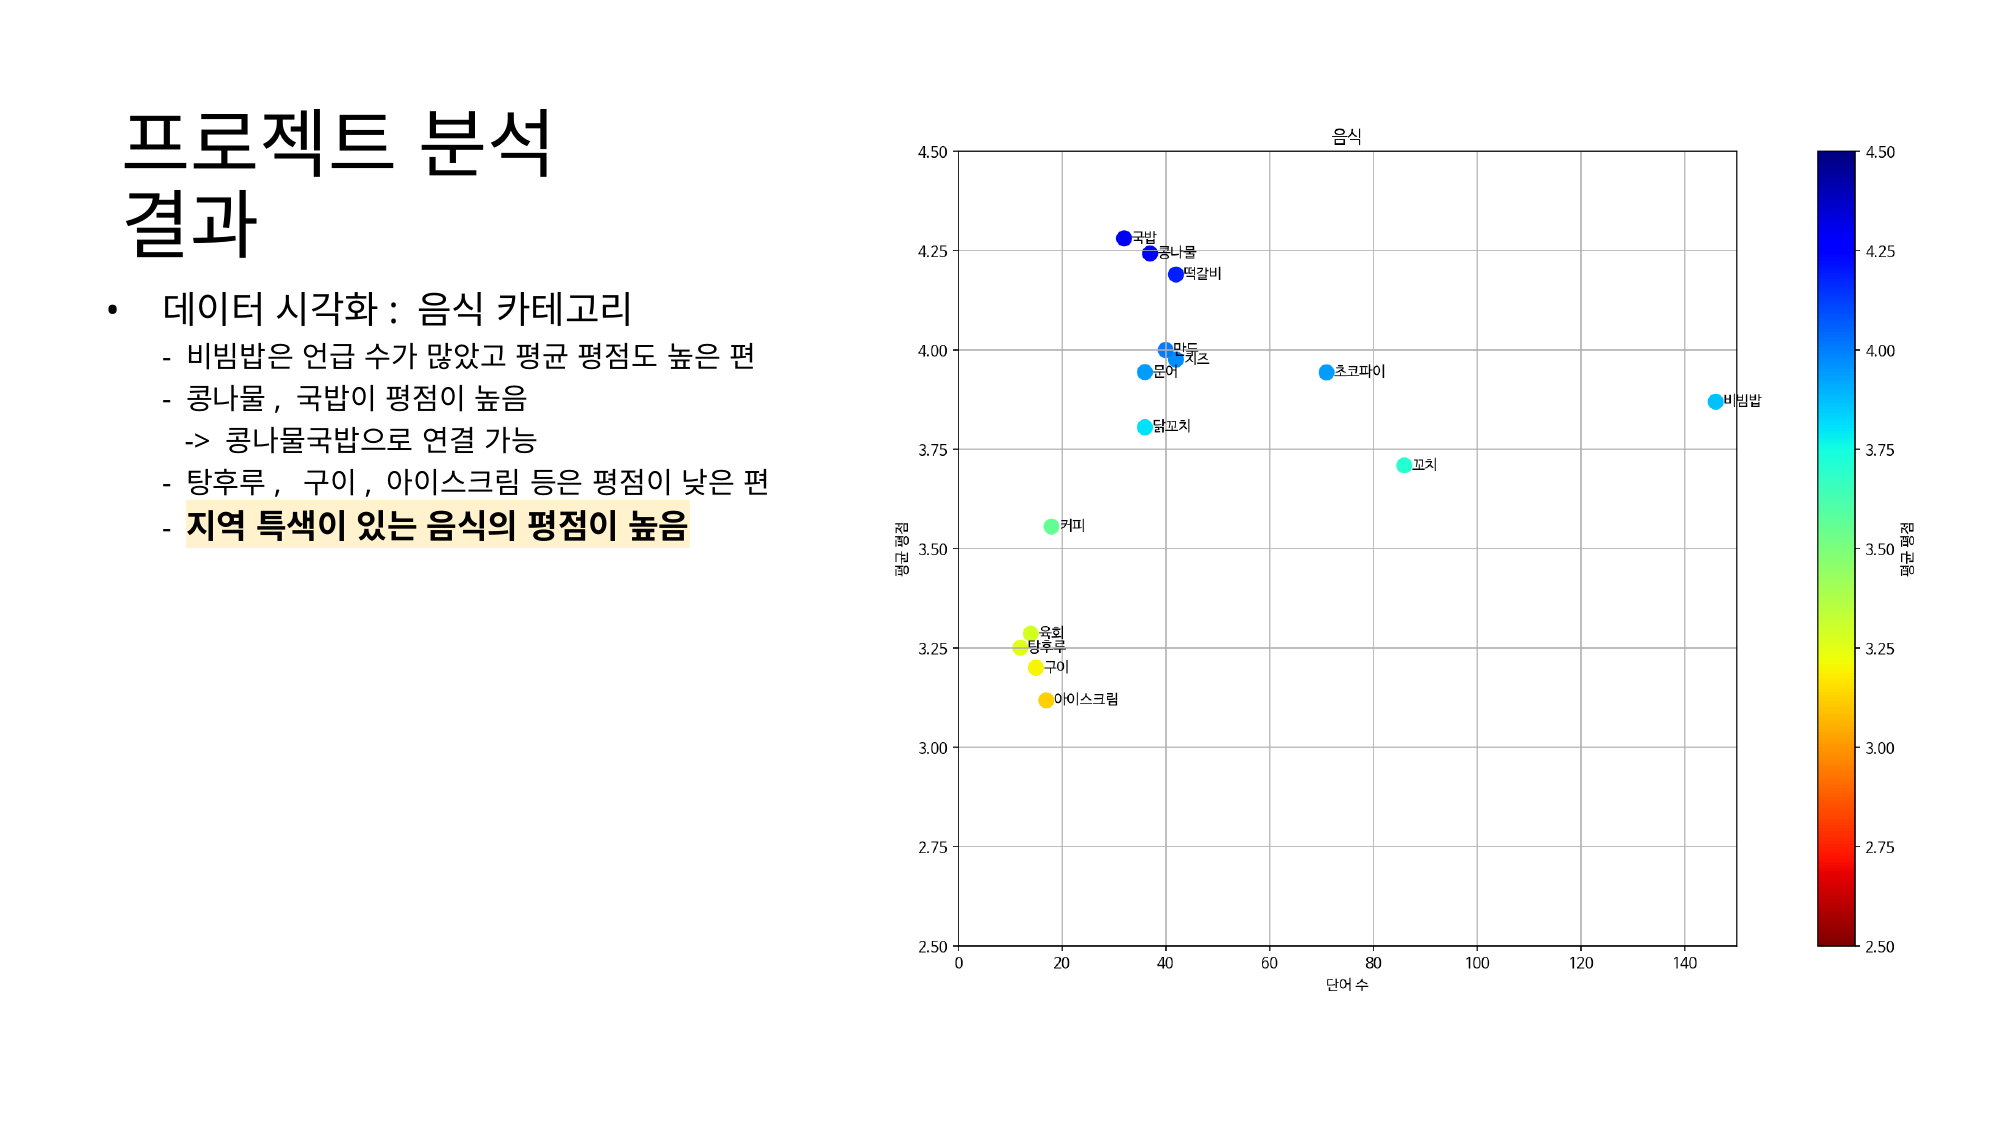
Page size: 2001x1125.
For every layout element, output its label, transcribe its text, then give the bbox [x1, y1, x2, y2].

picture [885, 117, 1927, 1005]
list 데이터 시각화: 음식 카테고리 - 비빔밥은 언급 수가 많았고 평균 평점도 높은 편 - 콩나물, 국밥이 평점이 높음 -> 콩나물국밥으로 연결 가능 - 탕후루, 구이, 아이스크림 등은 평점이 낮은 편 - 지역 특색이 있는 음식의 평점이 높음 [71, 284, 865, 886]
text_box 프로젝트 분석 결과 [106, 55, 711, 284]
